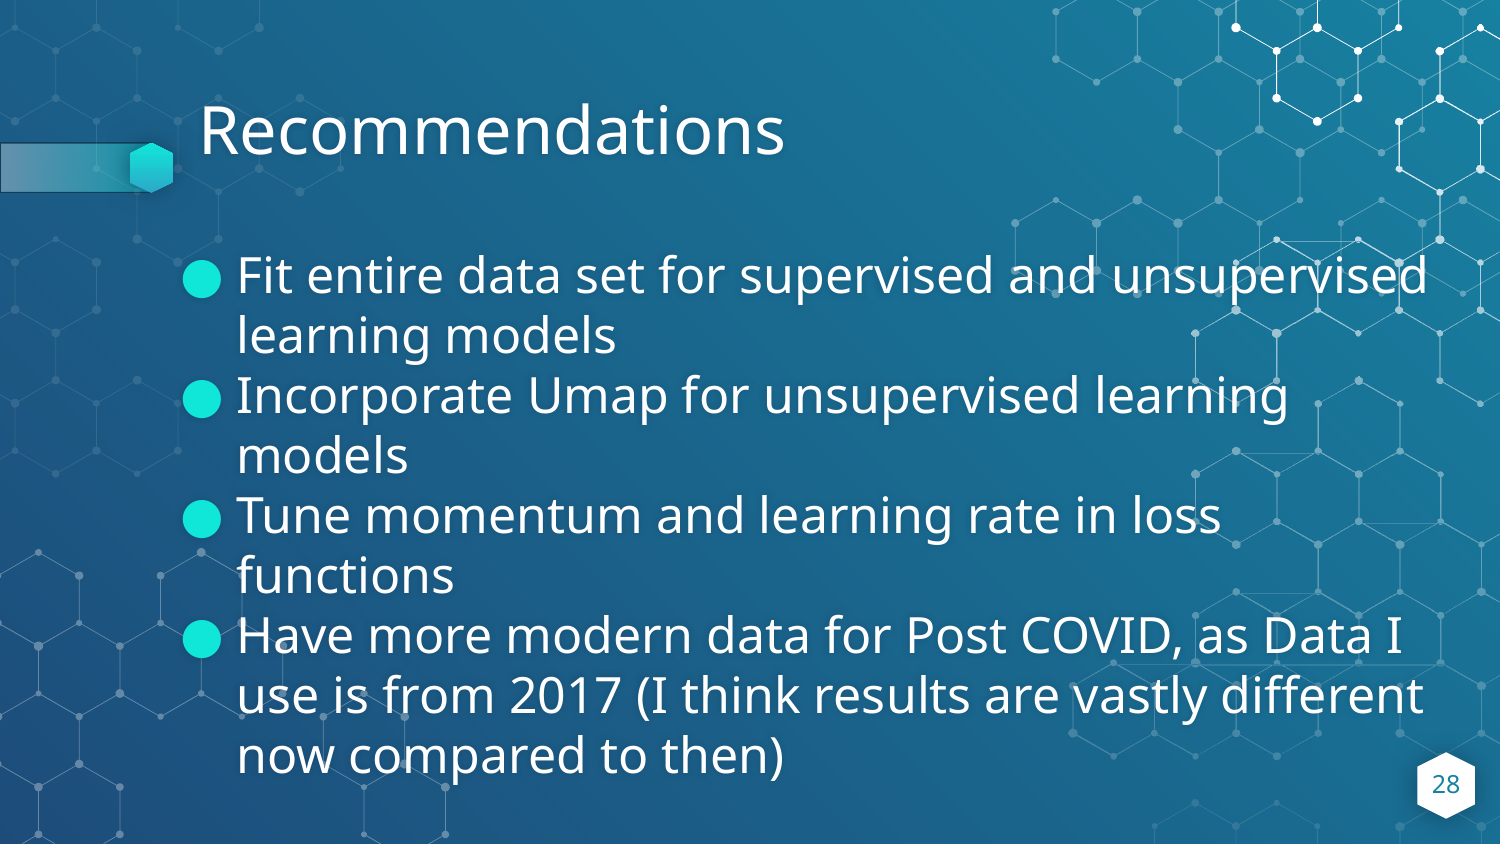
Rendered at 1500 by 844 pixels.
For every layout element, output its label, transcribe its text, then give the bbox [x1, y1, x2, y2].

slide_number ‹#› [1417, 752, 1475, 819]
list Fit entire data set for supervised and unsupervised learning models Incorporate Umap for unsupervised learning models Tune momentum and learning rate in loss functions Have more modern data for Post COVID, as Data I use is from 2017 (I think results are vastly different now compared to then) [161, 243, 1441, 741]
title Recommendations [198, 140, 1302, 198]
